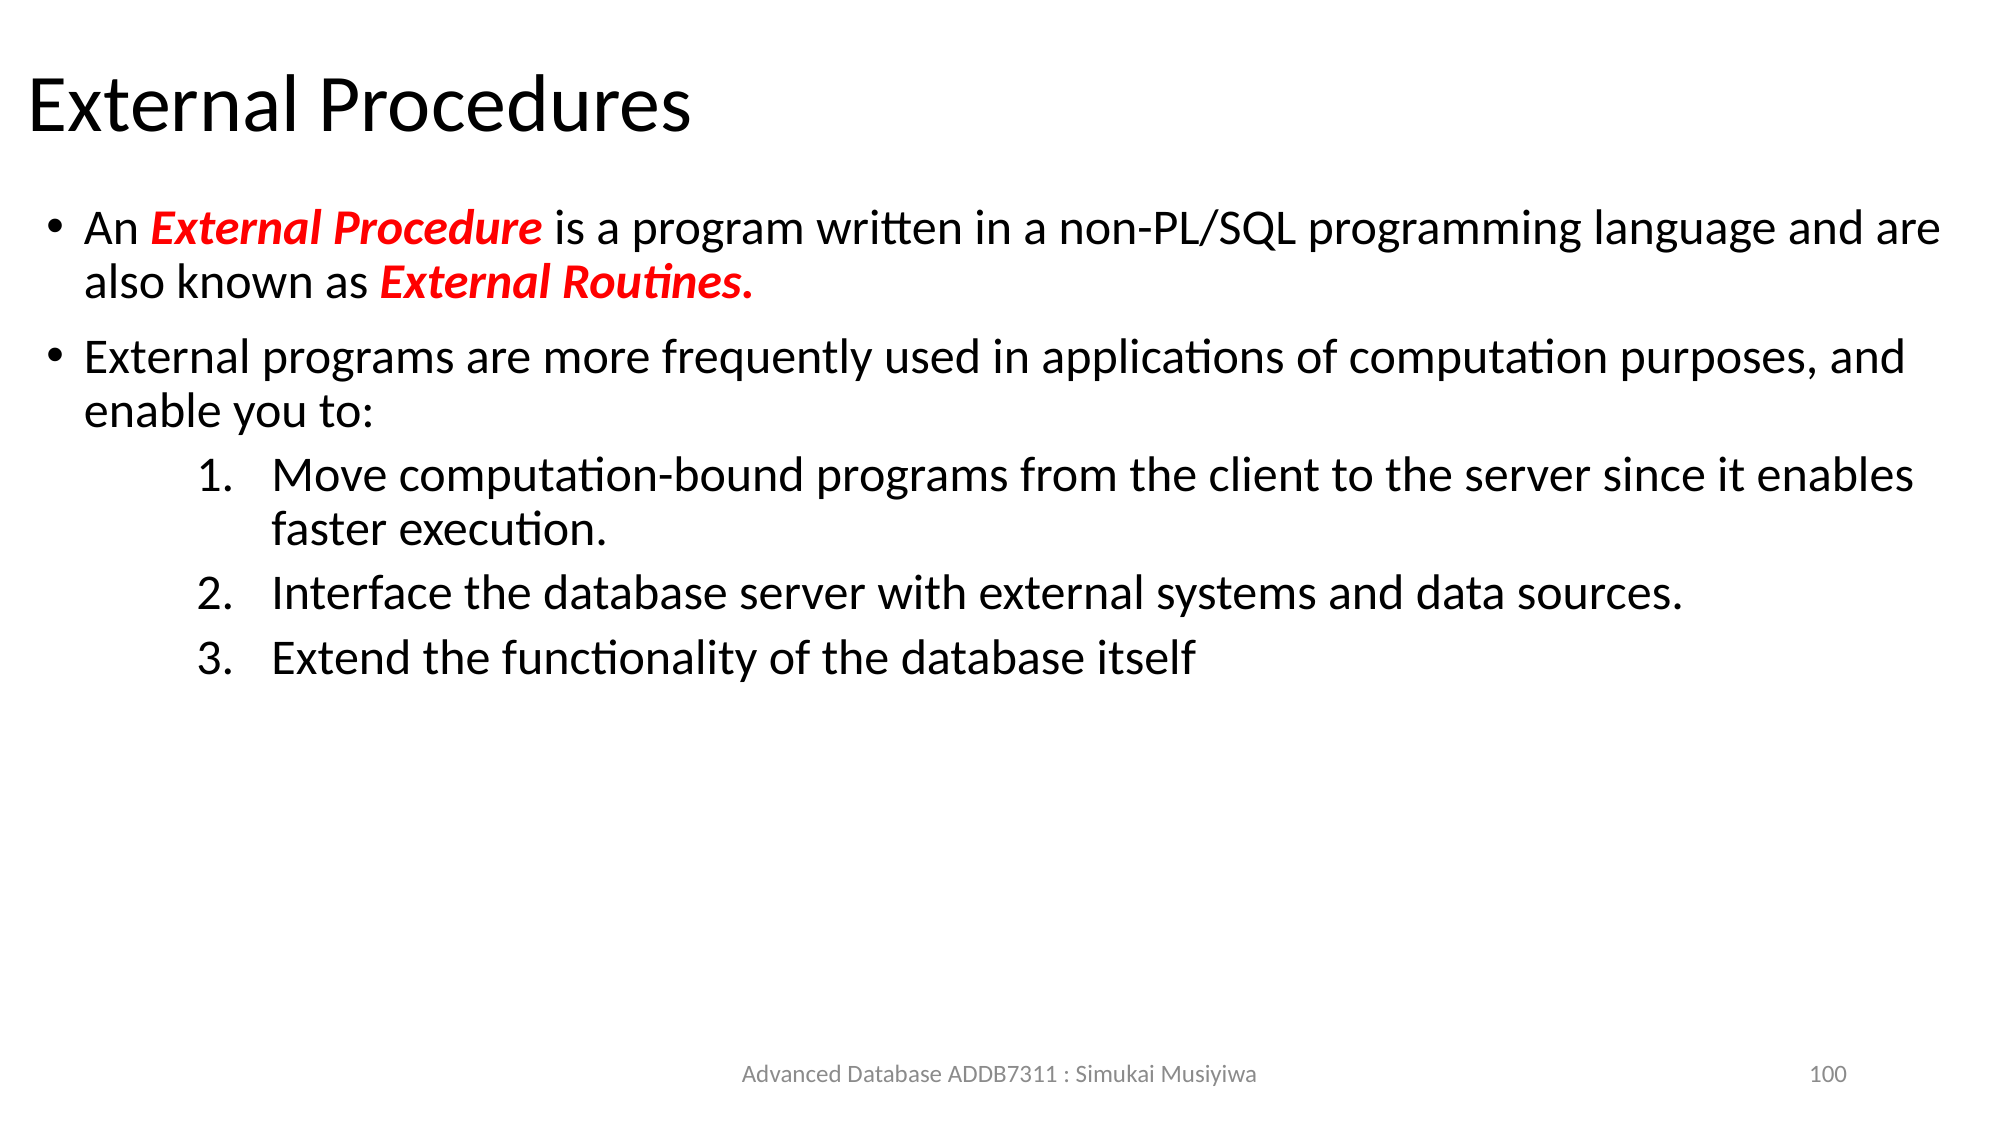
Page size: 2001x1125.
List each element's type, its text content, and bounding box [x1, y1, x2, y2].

list An External Procedure is a program written in a non-PL/SQL programming language and are also known as External Routines. External programs are more frequently used in applications of computation purposes, and enable you to: Move computation-bound programs from the client to the server since it enables faster execution. Interface the database server with external systems and data sources. Extend the functionality of the database itself [31, 193, 1976, 1043]
title External Procedures [12, 24, 853, 185]
slide_number 100 [1412, 1042, 1863, 1103]
footer Advanced Database ADDB7311 : Simukai Musiyiwa [662, 1042, 1338, 1103]
